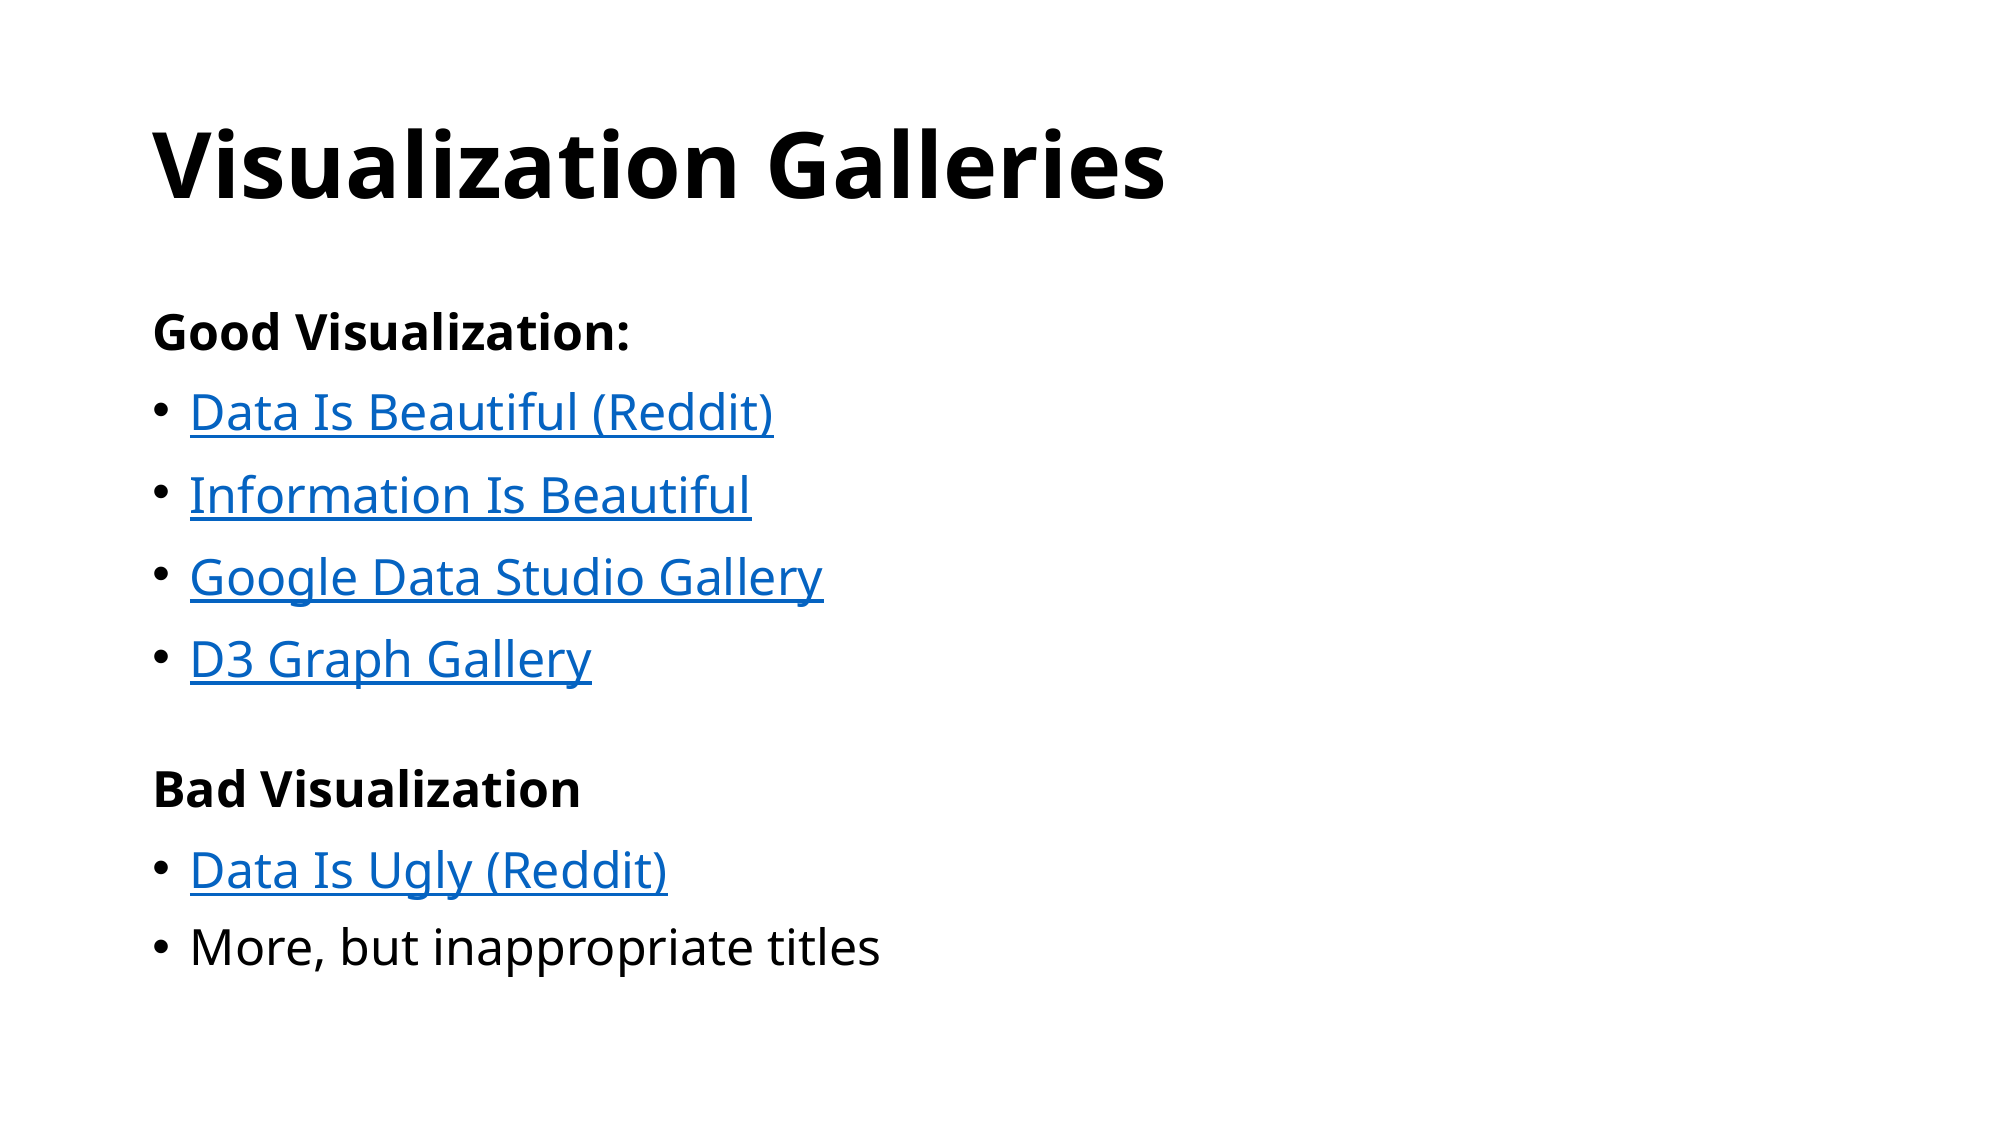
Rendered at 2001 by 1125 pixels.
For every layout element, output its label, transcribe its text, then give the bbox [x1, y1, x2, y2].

title Visualization Galleries [137, 59, 1863, 278]
list Good Visualization: Data Is Beautiful (Reddit) Information Is Beautiful Google Data Studio Gallery D3 Graph Gallery Bad Visualization Data Is Ugly (Reddit) More, but inappropriate titles [137, 299, 1863, 1014]
